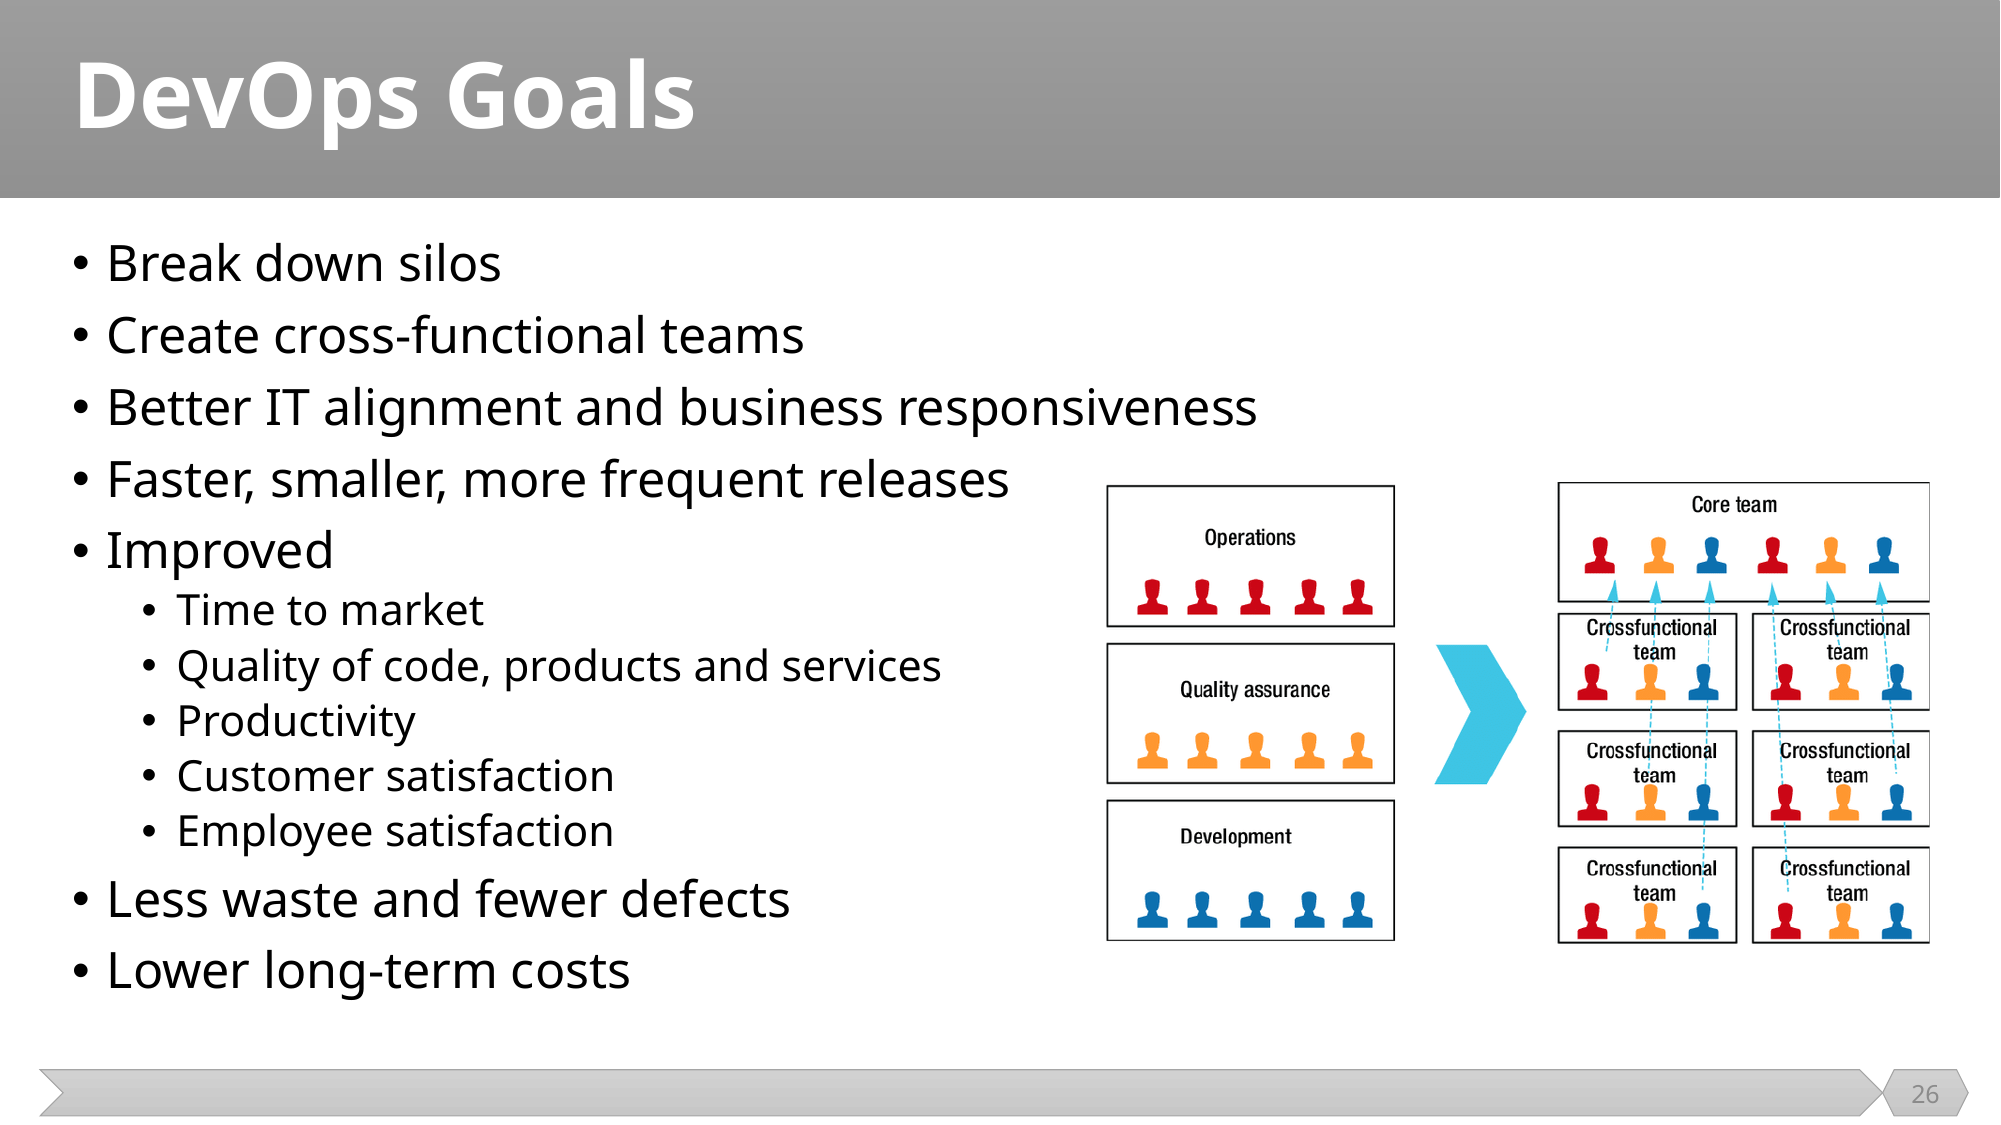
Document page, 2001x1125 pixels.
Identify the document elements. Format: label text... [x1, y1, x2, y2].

title DevOps Goals [56, 0, 1969, 199]
list Break down silos Create cross-functional teams Better IT alignment and business responsiveness Faster, smaller, more frequent releases Improved Time to market Quality of code, products and services Productivity Customer satisfaction Employee satisfaction Less waste and fewer defects Lower long‐term costs [56, 230, 1969, 1010]
picture [1106, 482, 1930, 951]
slide_number 26 [1882, 1065, 1969, 1125]
